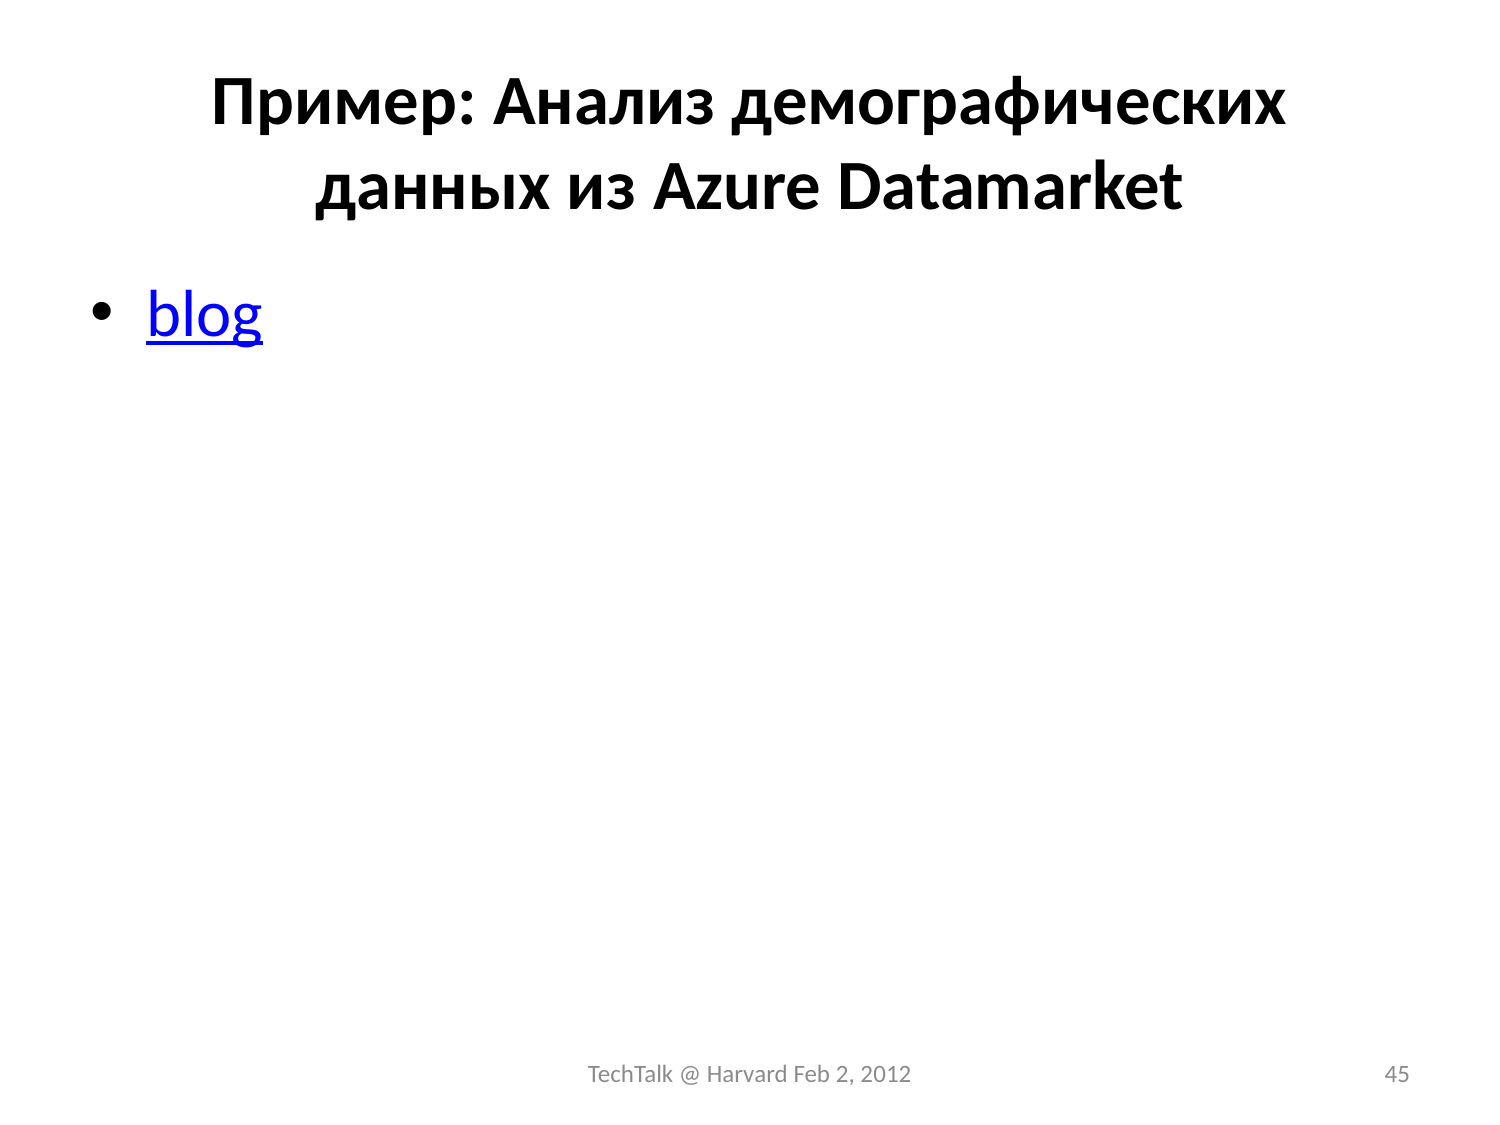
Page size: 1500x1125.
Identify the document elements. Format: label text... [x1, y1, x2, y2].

footer TechTalk @ Harvard Feb 2, 2012 [512, 1042, 988, 1103]
title Пример: Анализ демографических данных из Azure Datamarket [75, 45, 1425, 233]
slide_number 45 [1074, 1042, 1425, 1103]
list blog [75, 262, 1425, 1005]
